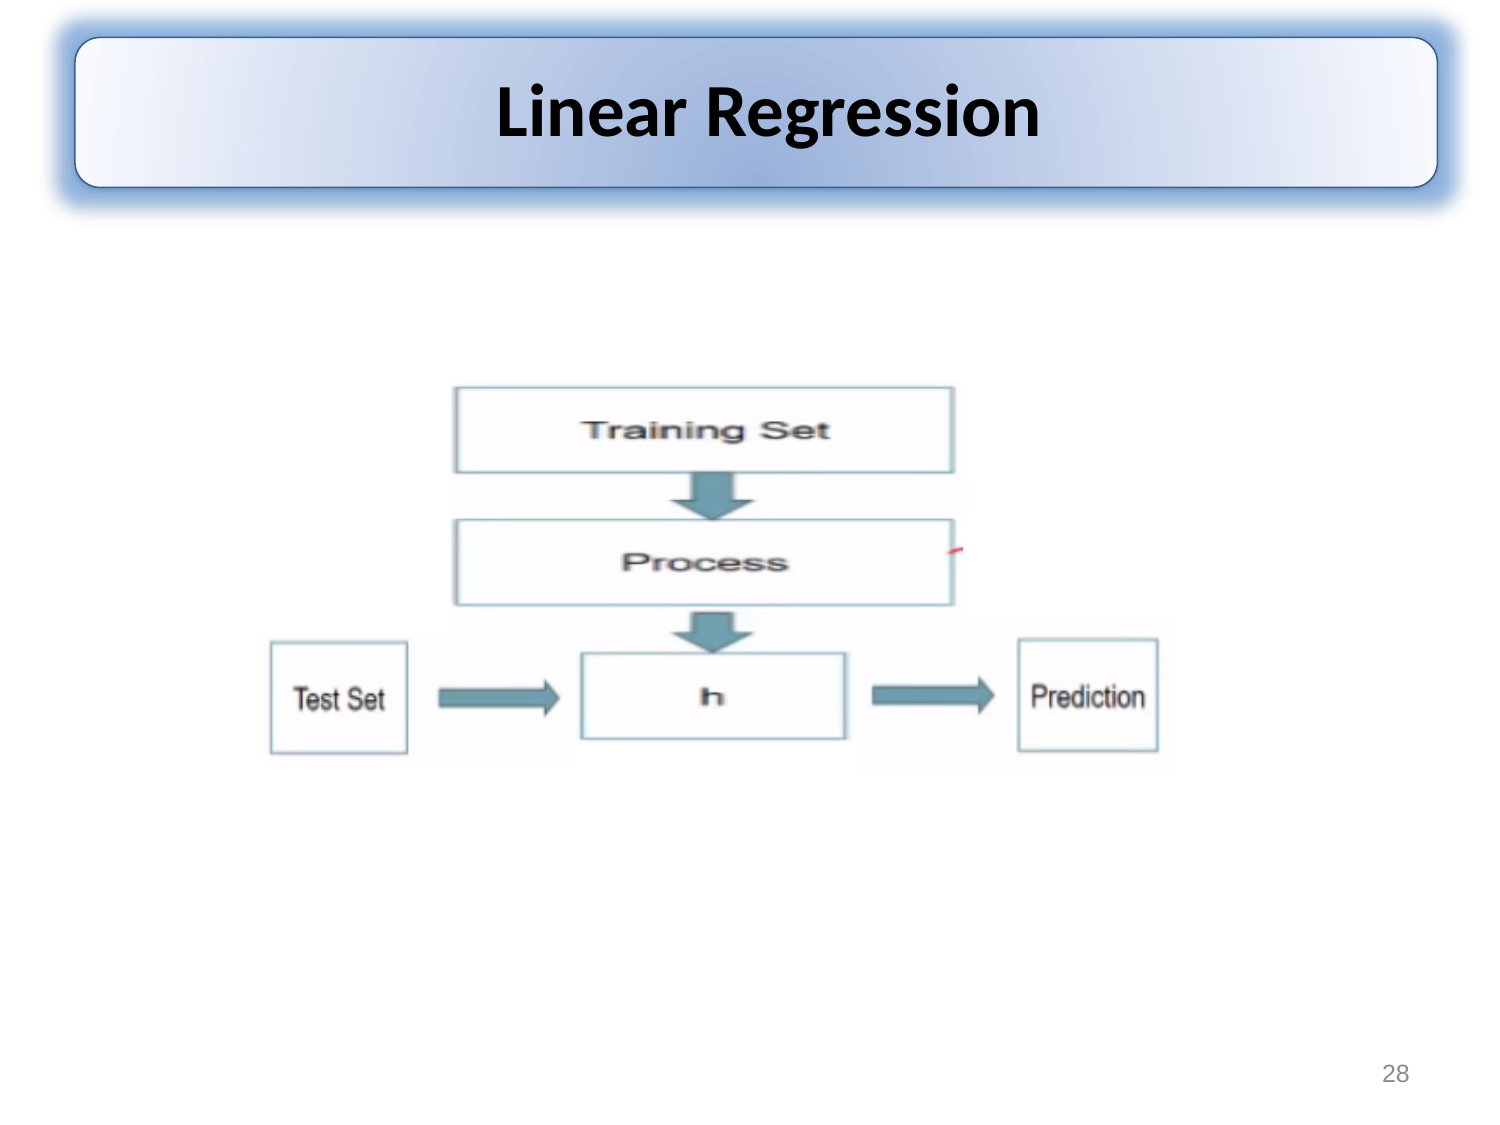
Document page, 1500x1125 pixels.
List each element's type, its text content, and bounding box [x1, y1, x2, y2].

picture [262, 381, 1176, 776]
title Linear Regression [24, 12, 1500, 201]
slide_number 28 [1074, 1042, 1425, 1103]
